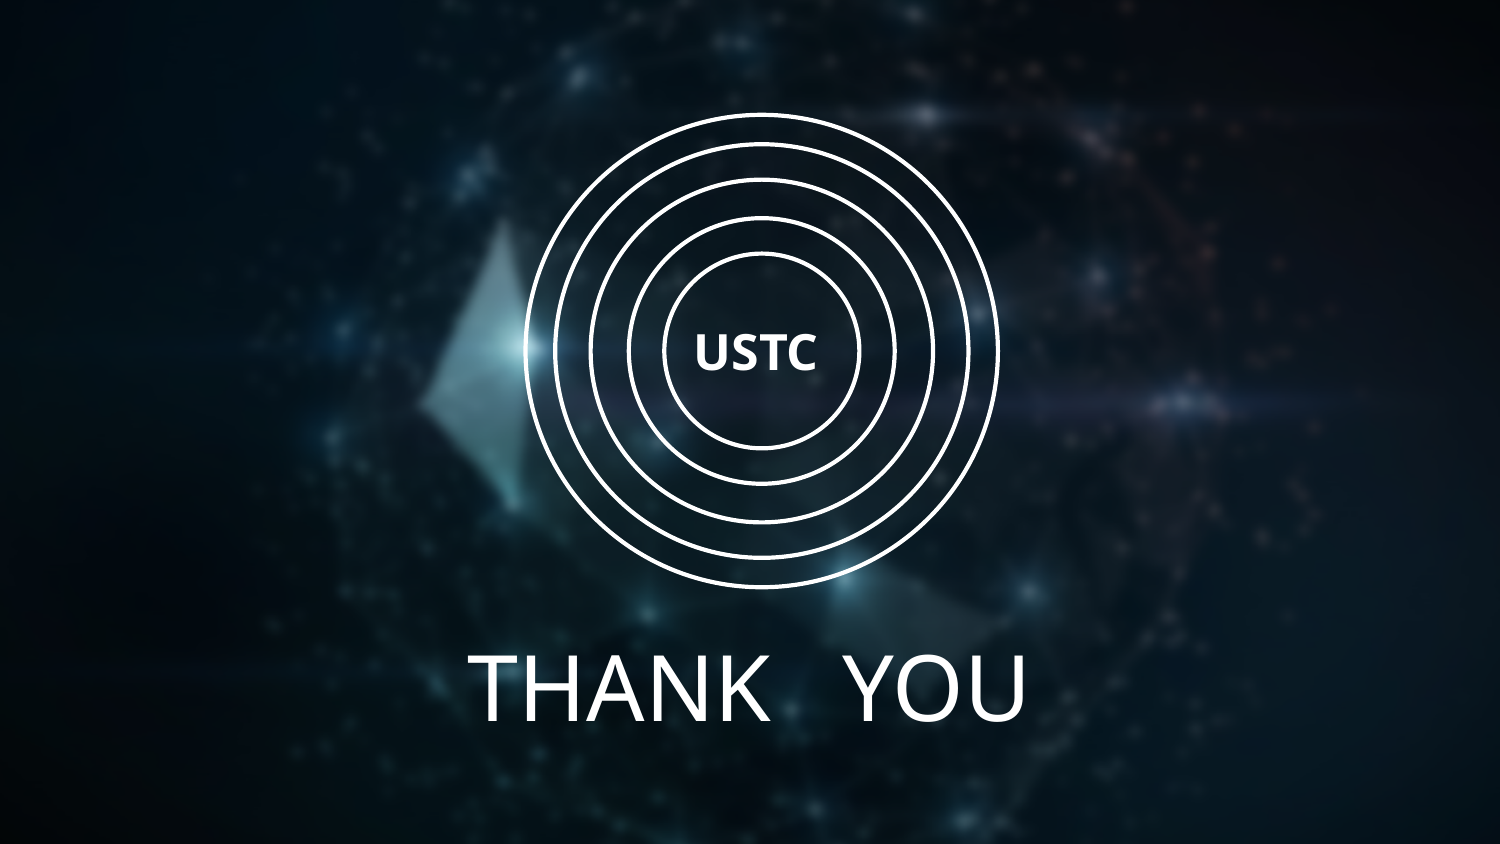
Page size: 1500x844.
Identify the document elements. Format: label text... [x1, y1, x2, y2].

picture [0, 0, 1500, 844]
text_box USTC [679, 312, 834, 388]
text_box [628, 218, 895, 484]
text_box [664, 253, 860, 449]
text_box THANK YOU [452, 622, 1047, 748]
text_box [590, 179, 934, 523]
text_box [525, 114, 998, 588]
